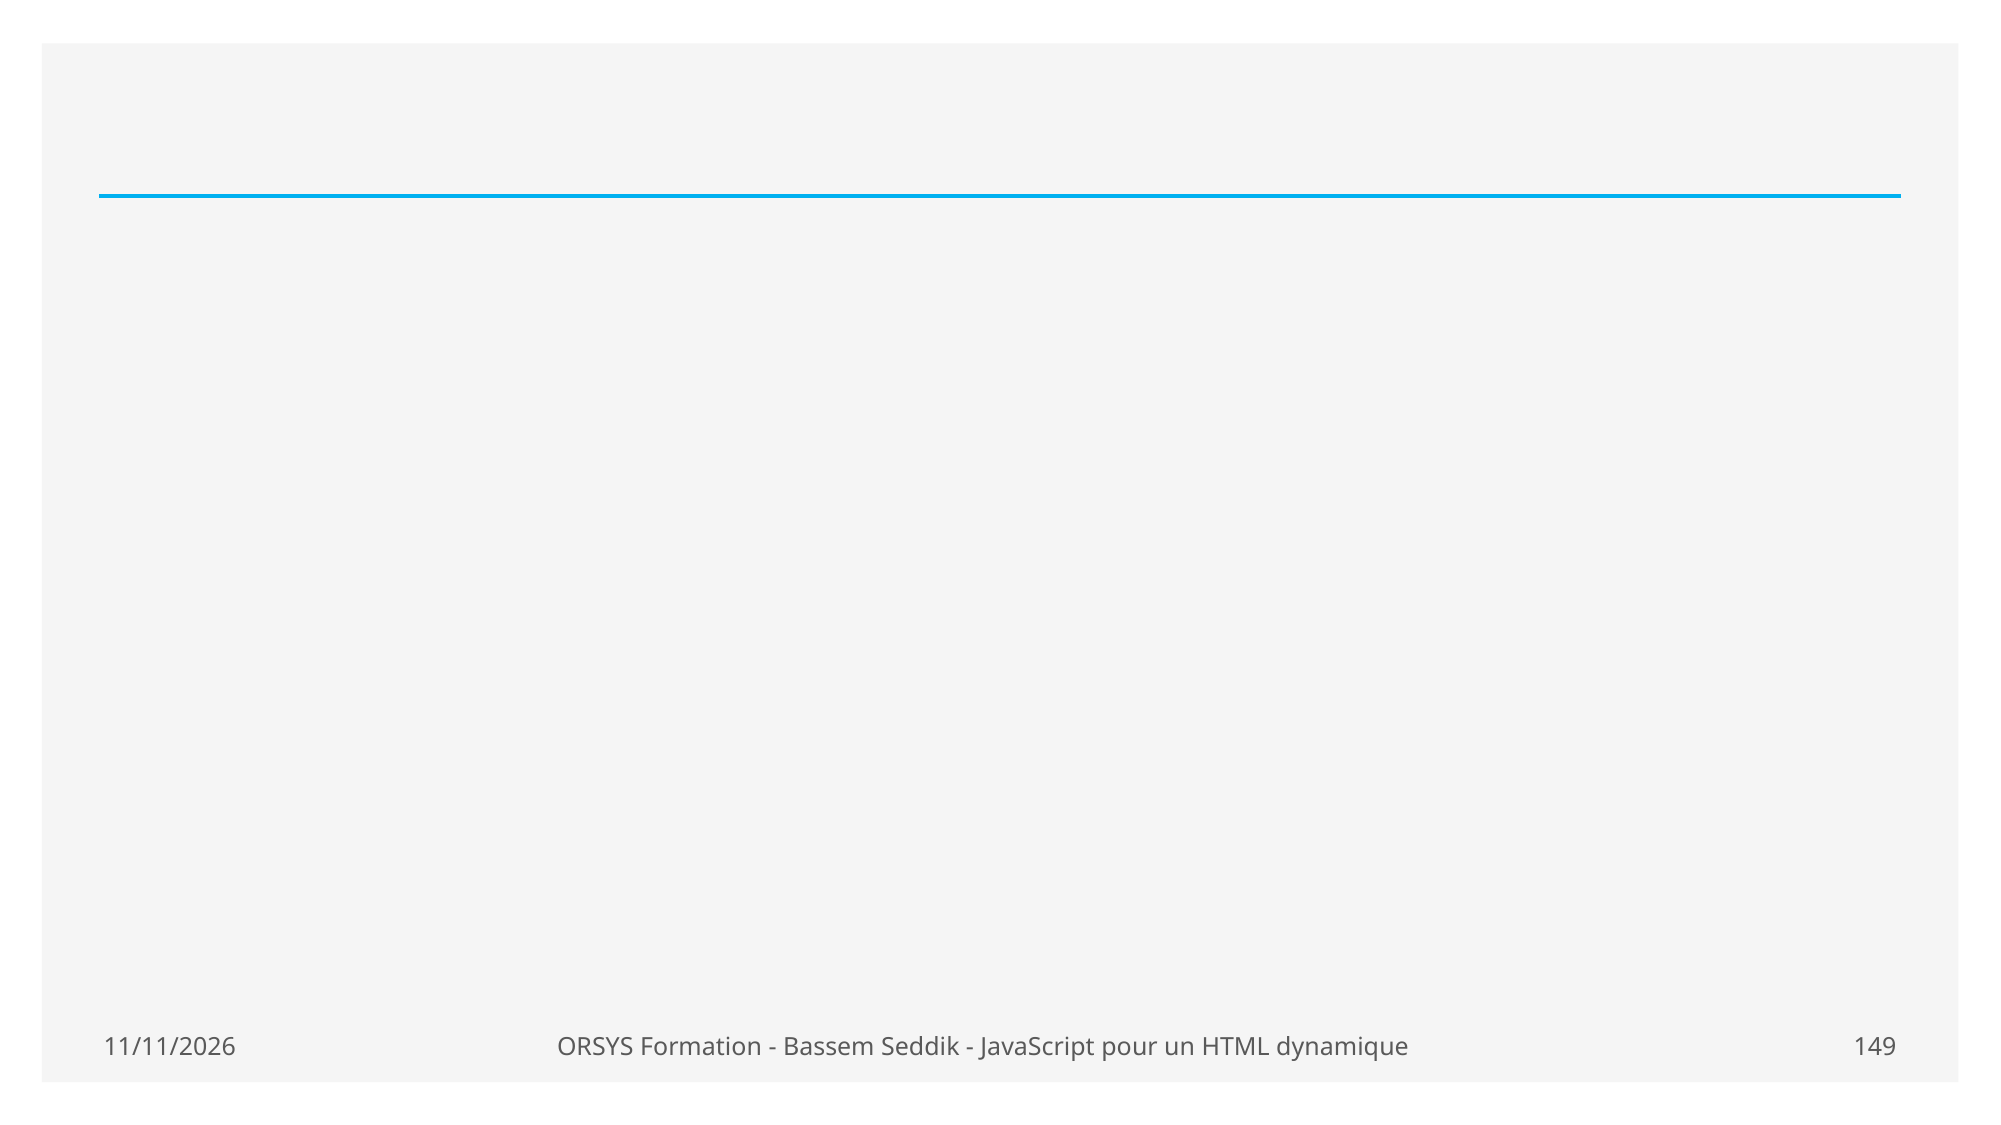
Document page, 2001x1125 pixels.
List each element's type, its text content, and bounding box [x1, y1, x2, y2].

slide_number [88, 1017, 340, 1078]
slide_number 149 [1626, 1017, 1912, 1078]
footer ORSYS Formation - Bassem Seddik - JavaScript pour un HTML dynamique [340, 1017, 1626, 1078]
